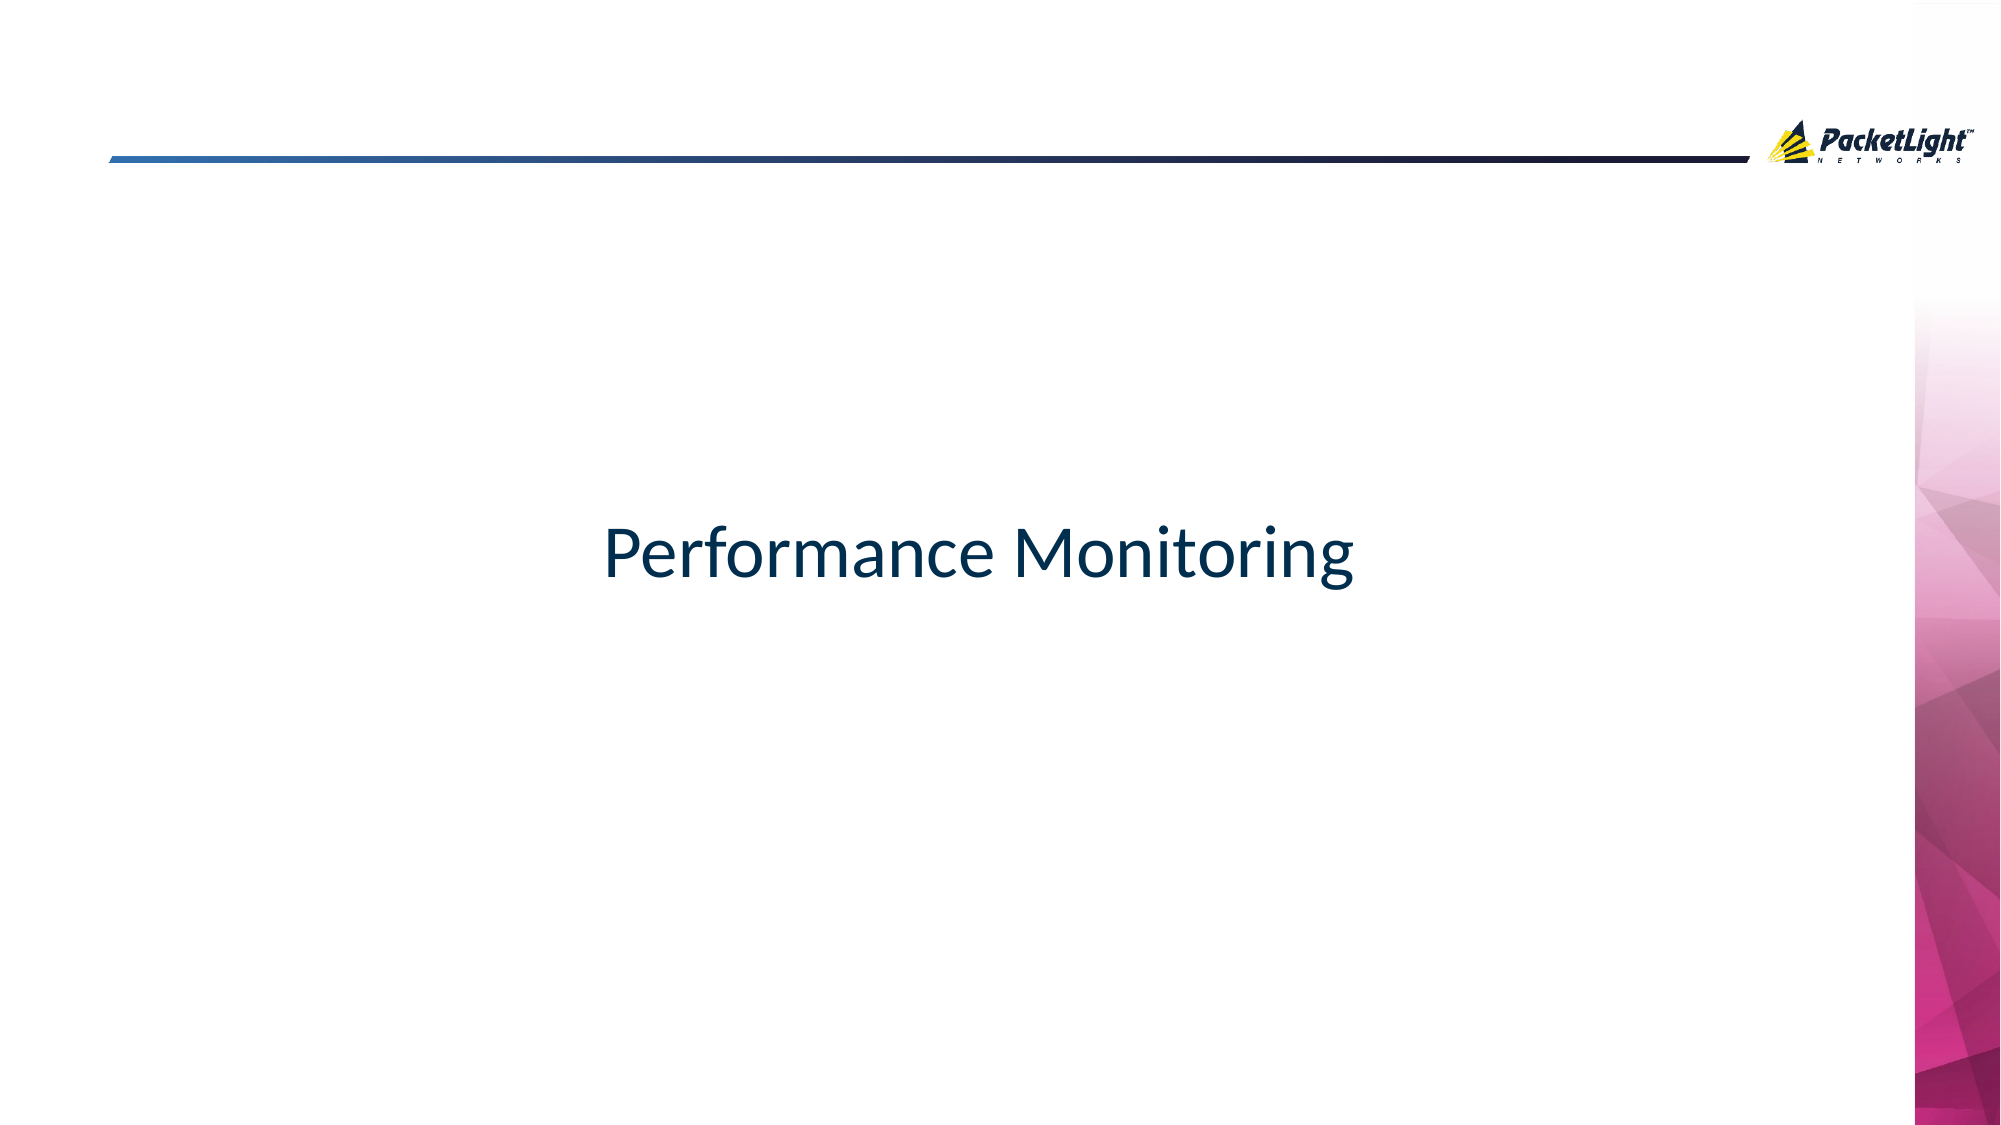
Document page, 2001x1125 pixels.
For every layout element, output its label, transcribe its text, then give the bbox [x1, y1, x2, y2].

picture [108, 156, 1750, 163]
title Performance Monitoring [588, 473, 1412, 623]
picture [1762, 0, 2001, 1125]
